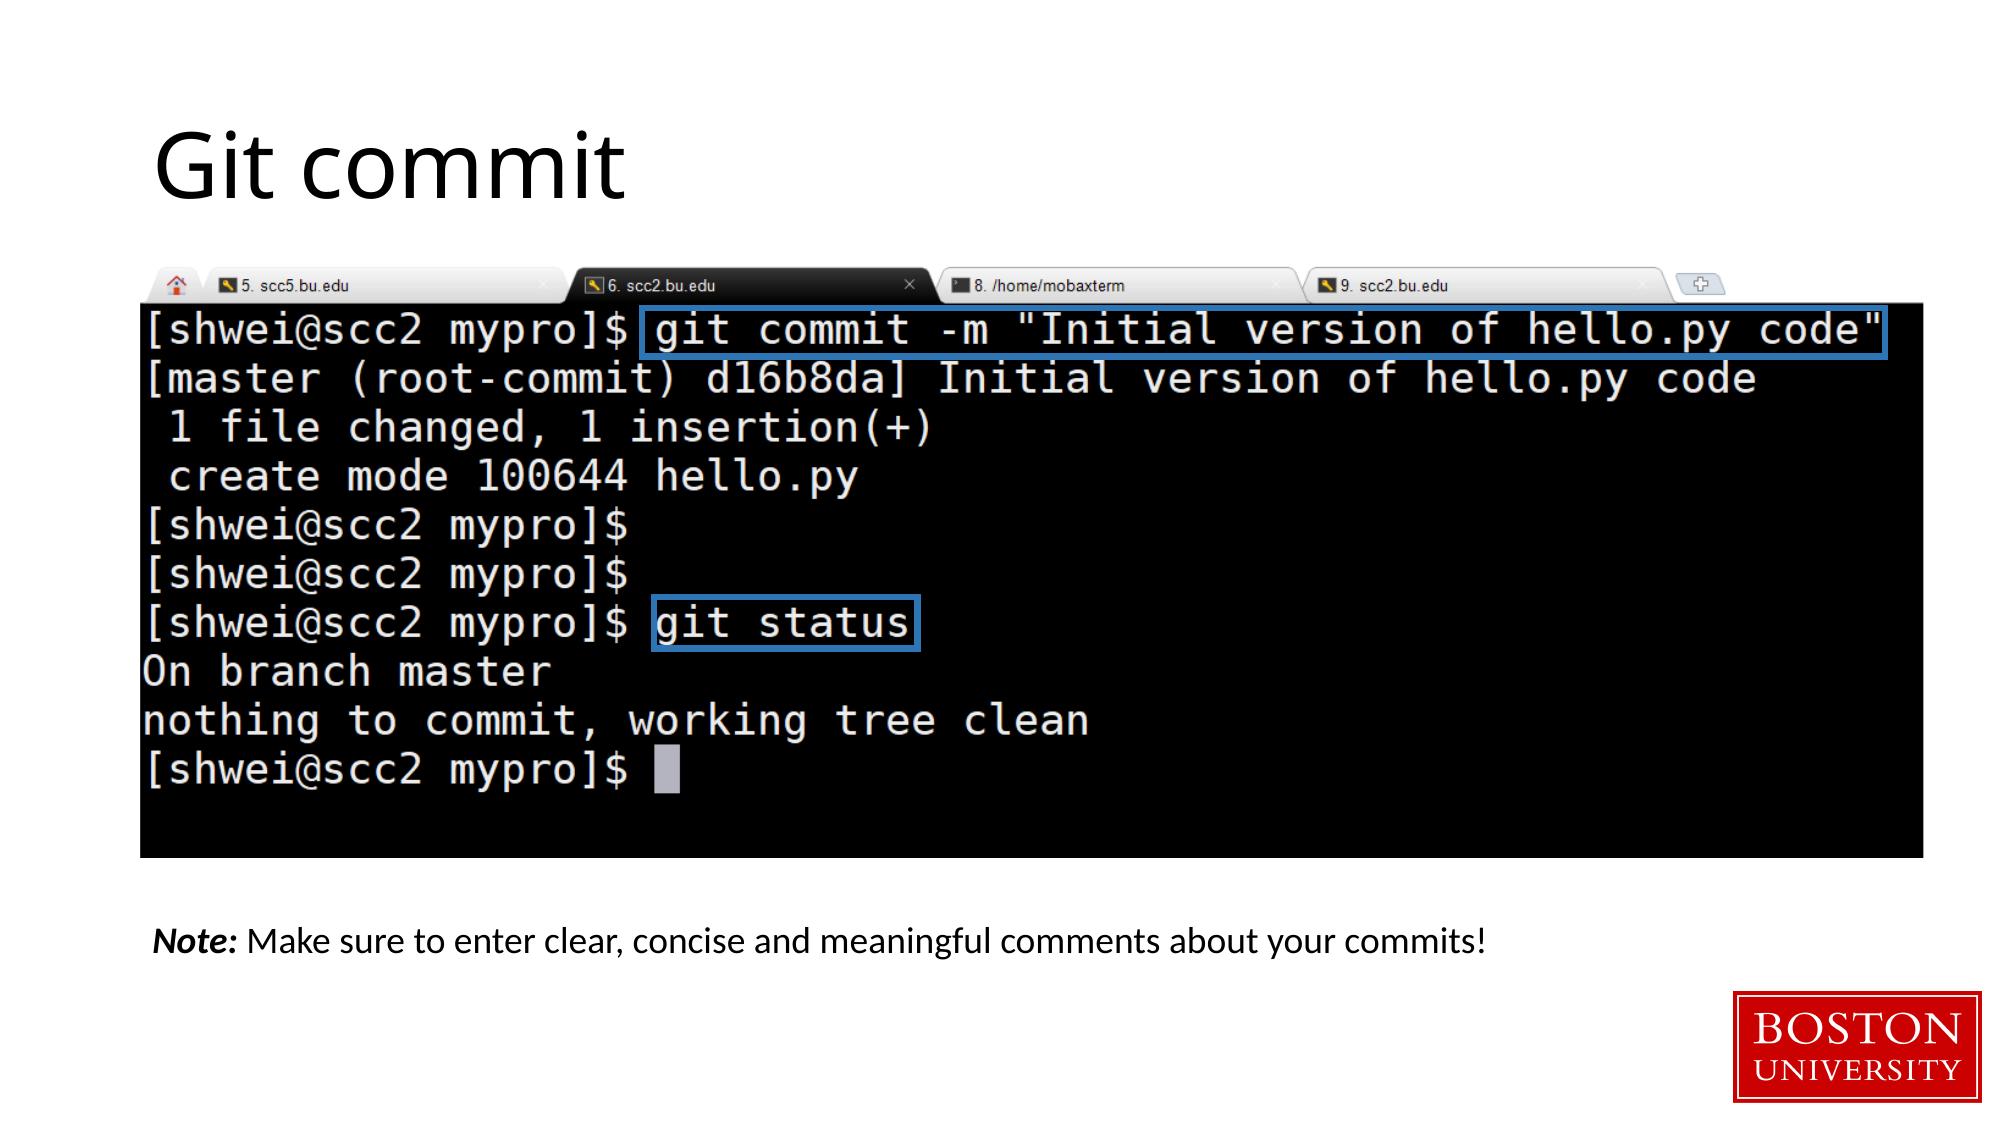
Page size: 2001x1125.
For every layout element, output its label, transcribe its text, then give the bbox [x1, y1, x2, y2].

picture [1733, 991, 1982, 1103]
title Git commit [137, 59, 1863, 261]
text_box Note: Make sure to enter clear, concise and meaningful comments about your commits! [137, 908, 1556, 969]
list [137, 261, 1924, 858]
